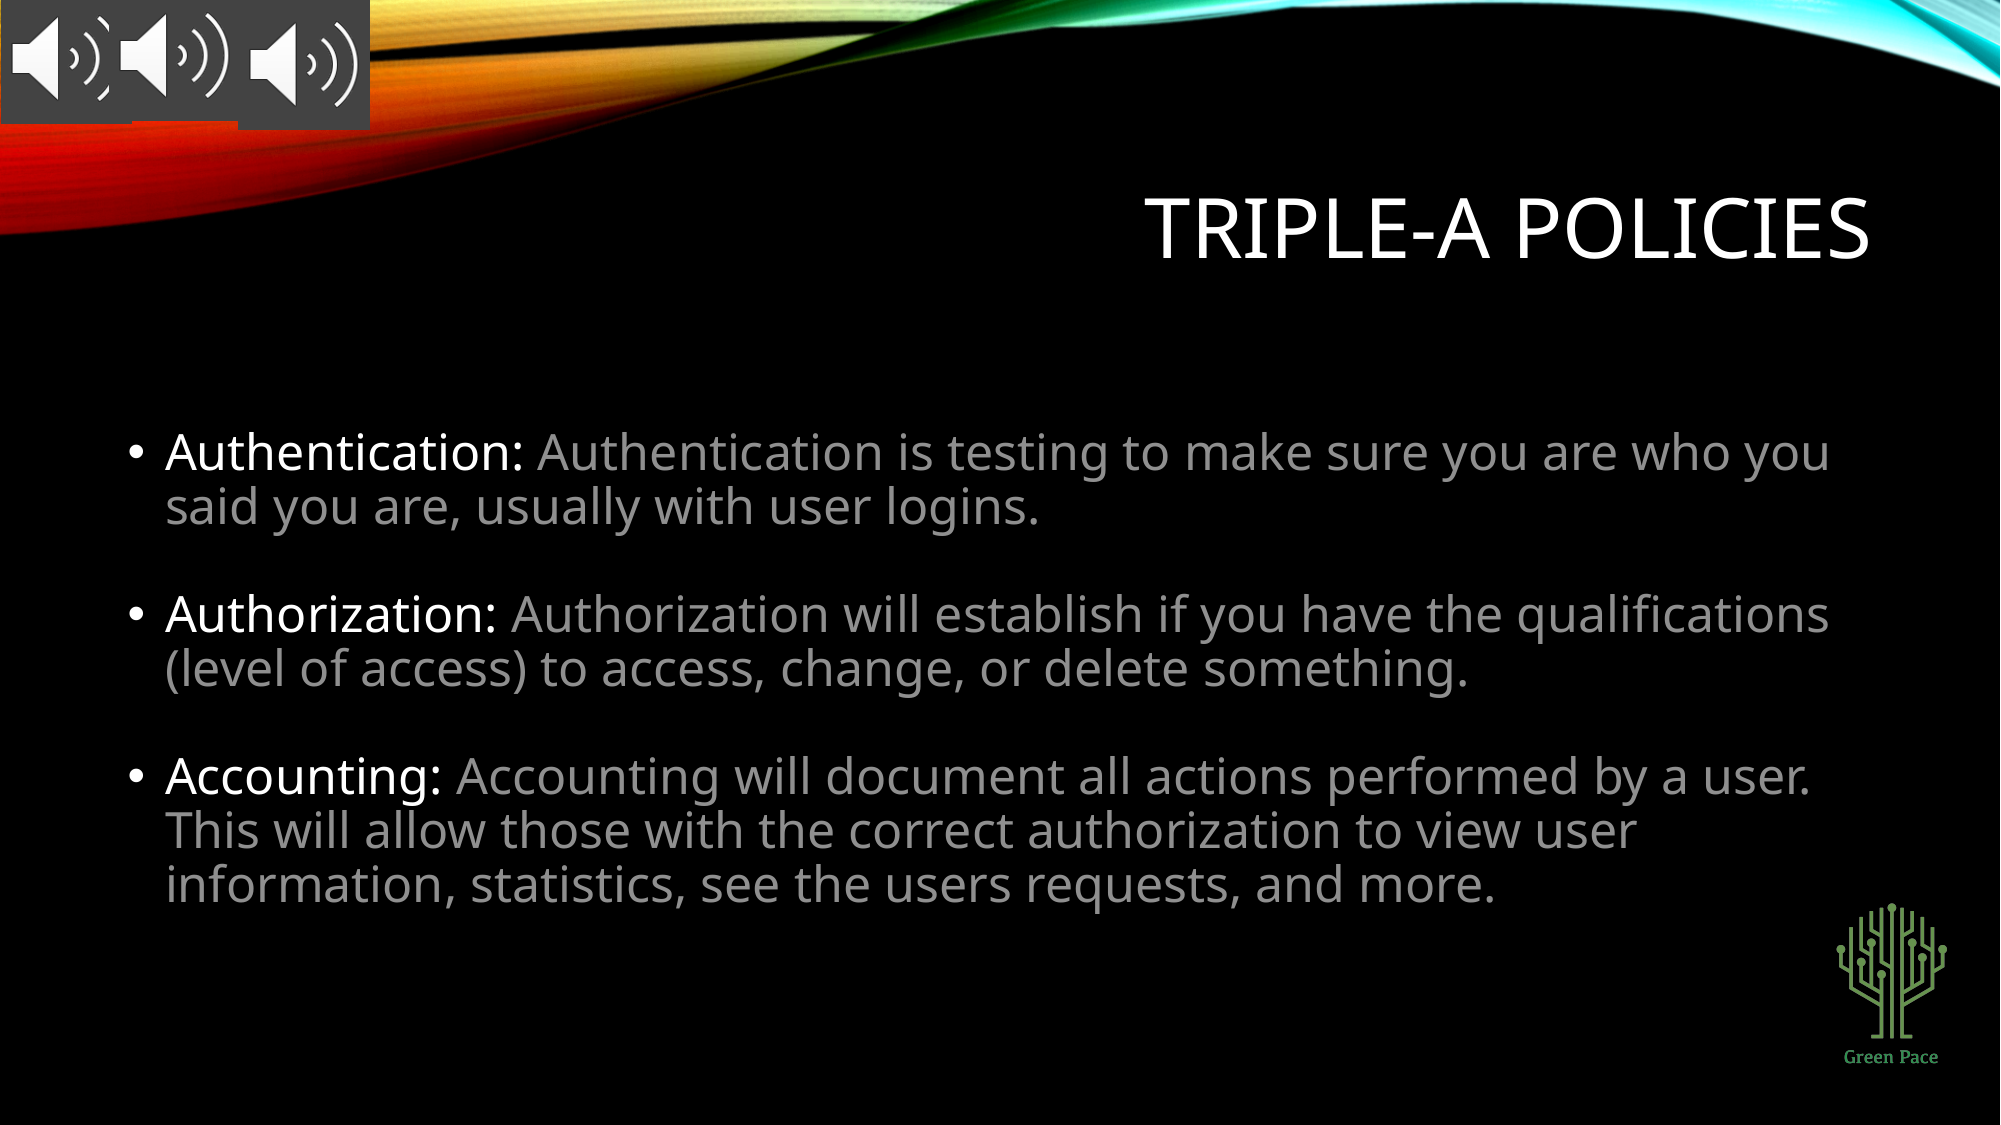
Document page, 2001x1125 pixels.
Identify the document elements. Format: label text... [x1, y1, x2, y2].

list Authentication: Authentication is testing to make sure you are who you said you are, usually with user logins. Authorization: Authorization will establish if you have the qualifications (level of access) to access, change, or delete something. Accounting: Accounting will document all actions performed by a user. This will allow those with the correct authorization to view user information, statistics, see the users requests, and more. [112, 360, 1888, 1021]
title TRIPLE-A POLICIES [474, 125, 1888, 338]
picture [1817, 892, 1964, 1082]
picture [0, 0, 2000, 237]
